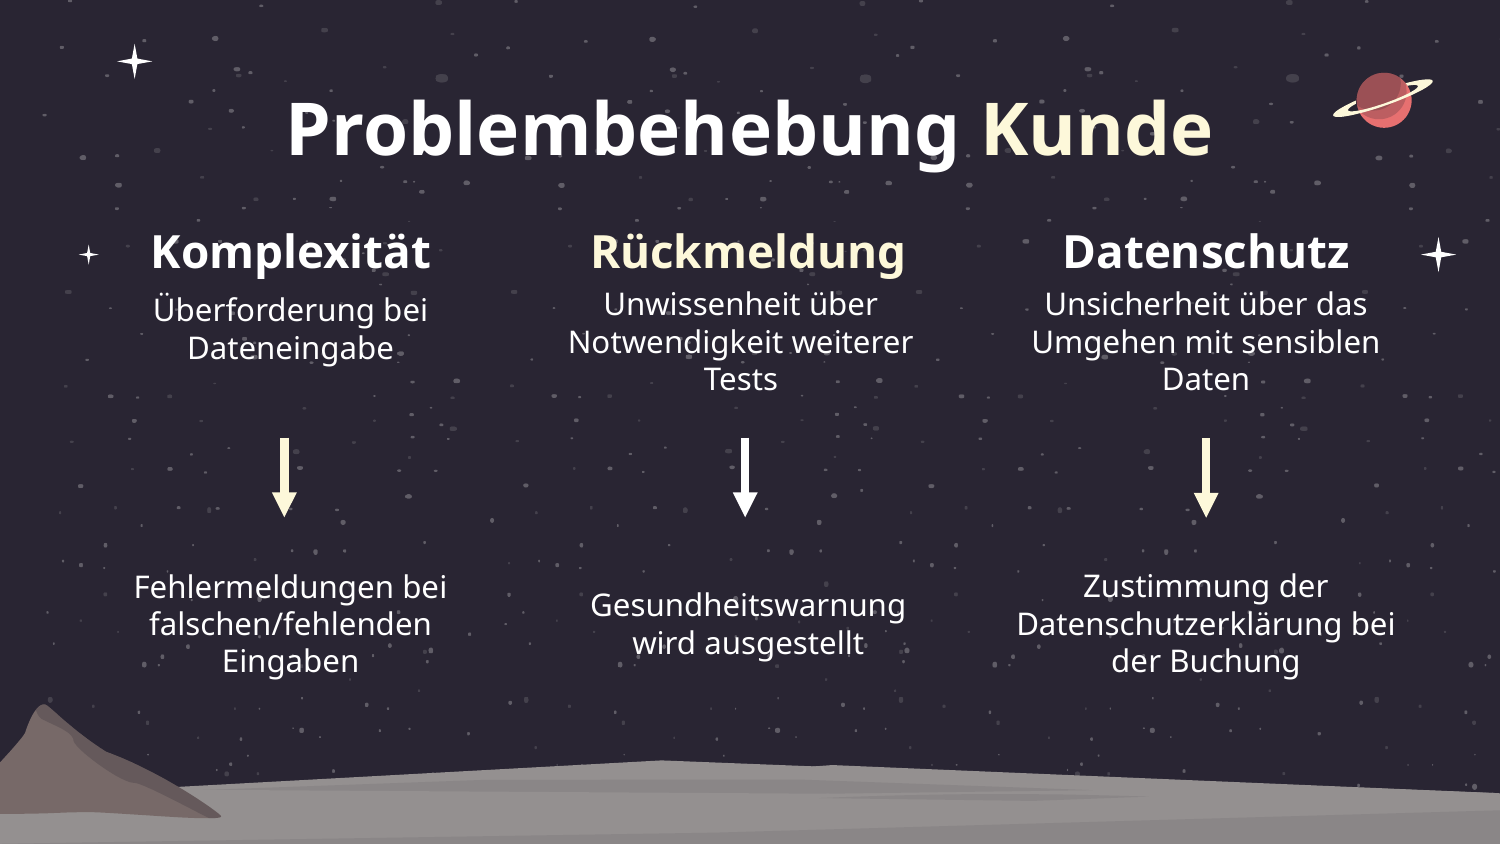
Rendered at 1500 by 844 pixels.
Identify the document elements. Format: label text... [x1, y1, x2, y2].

title Komplexität [116, 220, 466, 281]
subtitle Fehlermeldungen bei falschen/fehlenden Eingaben [116, 578, 466, 668]
subtitle Zustimmung der Datenschutzerklärung bei der Buchung [983, 577, 1429, 668]
title Datenschutz [1031, 220, 1381, 281]
subtitle Überforderung bei Dateneingabe [83, 282, 499, 373]
subtitle Gesundheitswarnung wird ausgestellt [573, 578, 923, 668]
subtitle Unwissenheit über Notwendigkeit weiterer Tests [533, 295, 949, 386]
subtitle Unsicherheit über das Umgehen mit sensiblen Daten [1015, 295, 1398, 386]
title Rückmeldung [573, 220, 923, 281]
title Problembehebung Kunde [118, 88, 1382, 164]
